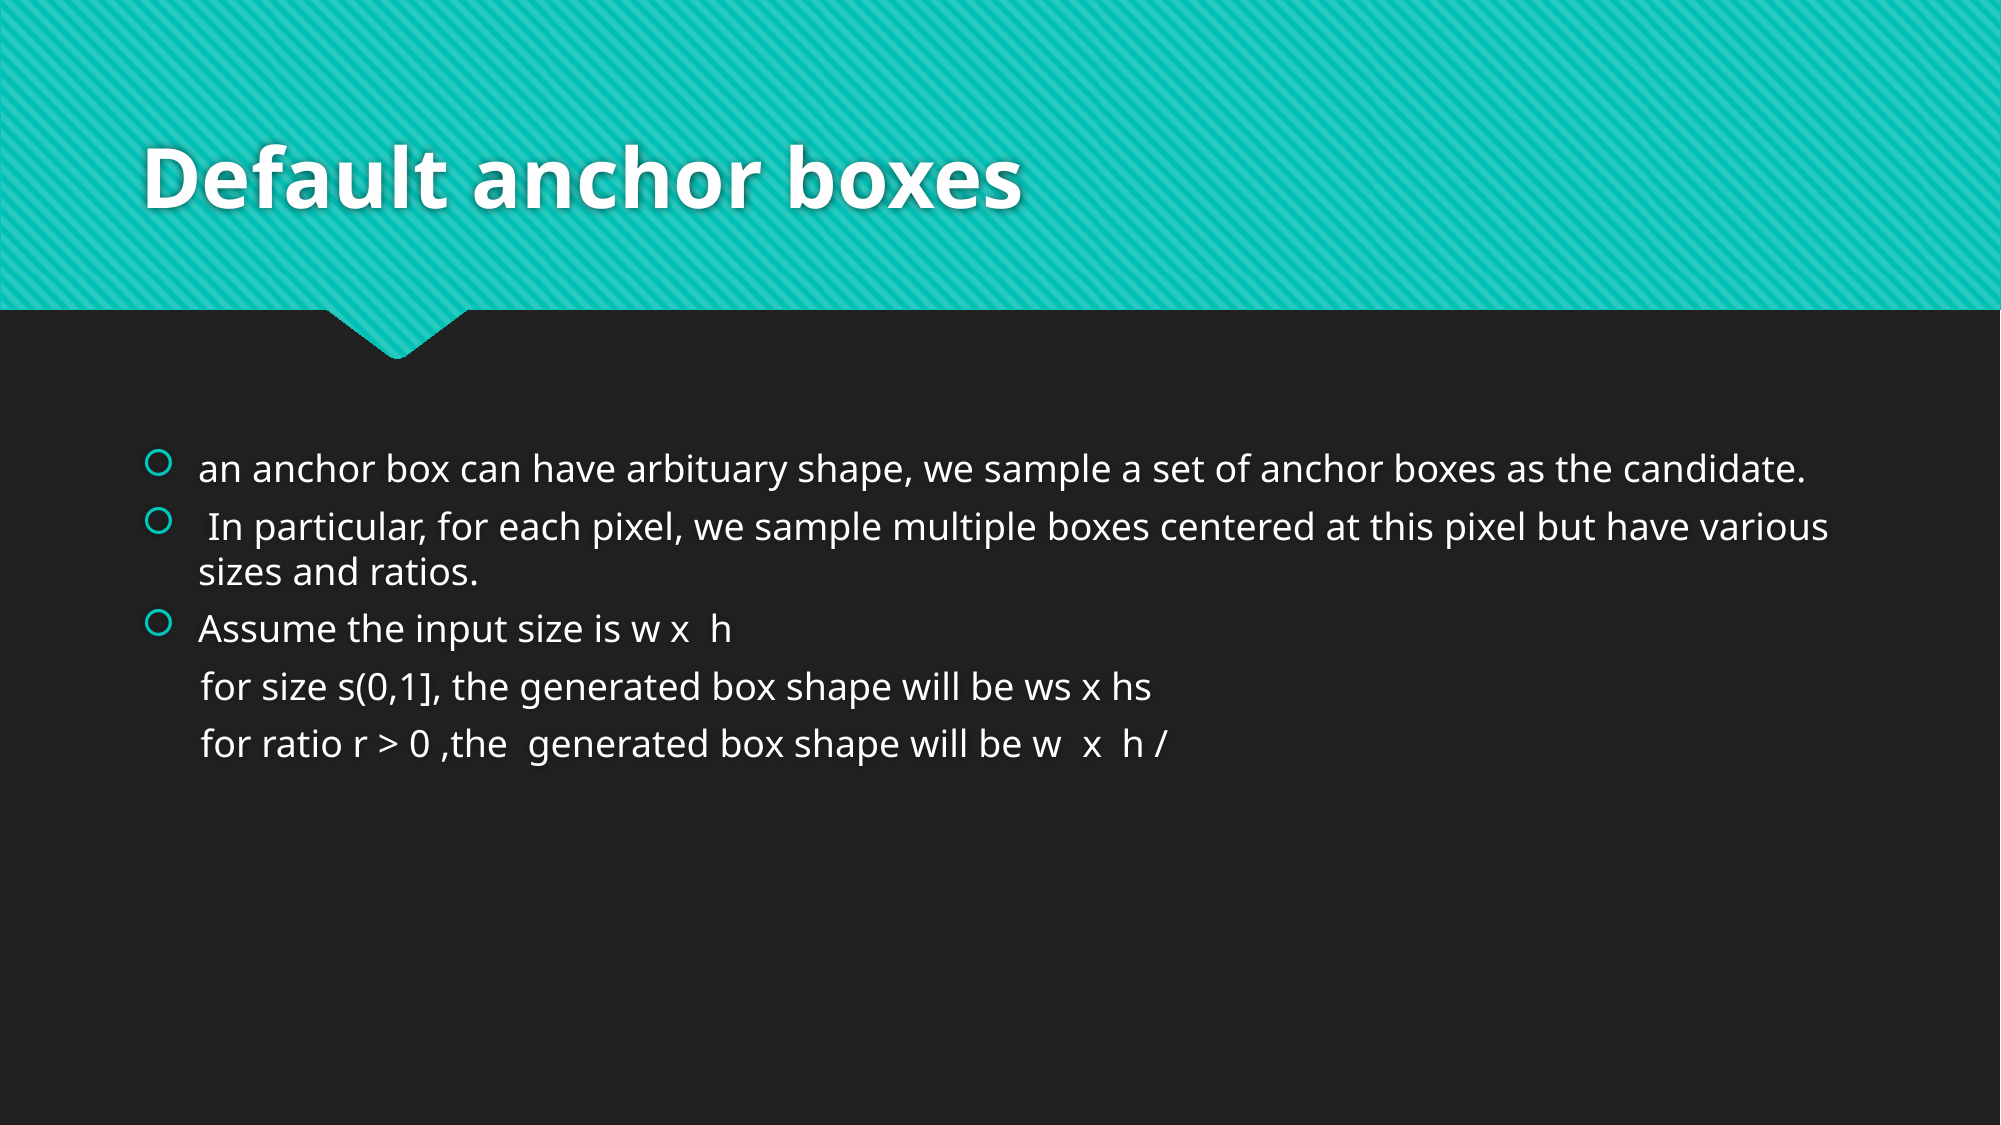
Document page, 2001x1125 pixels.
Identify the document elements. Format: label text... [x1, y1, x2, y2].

picture [1, 0, 2000, 358]
title Default anchor boxes [132, 72, 1868, 234]
